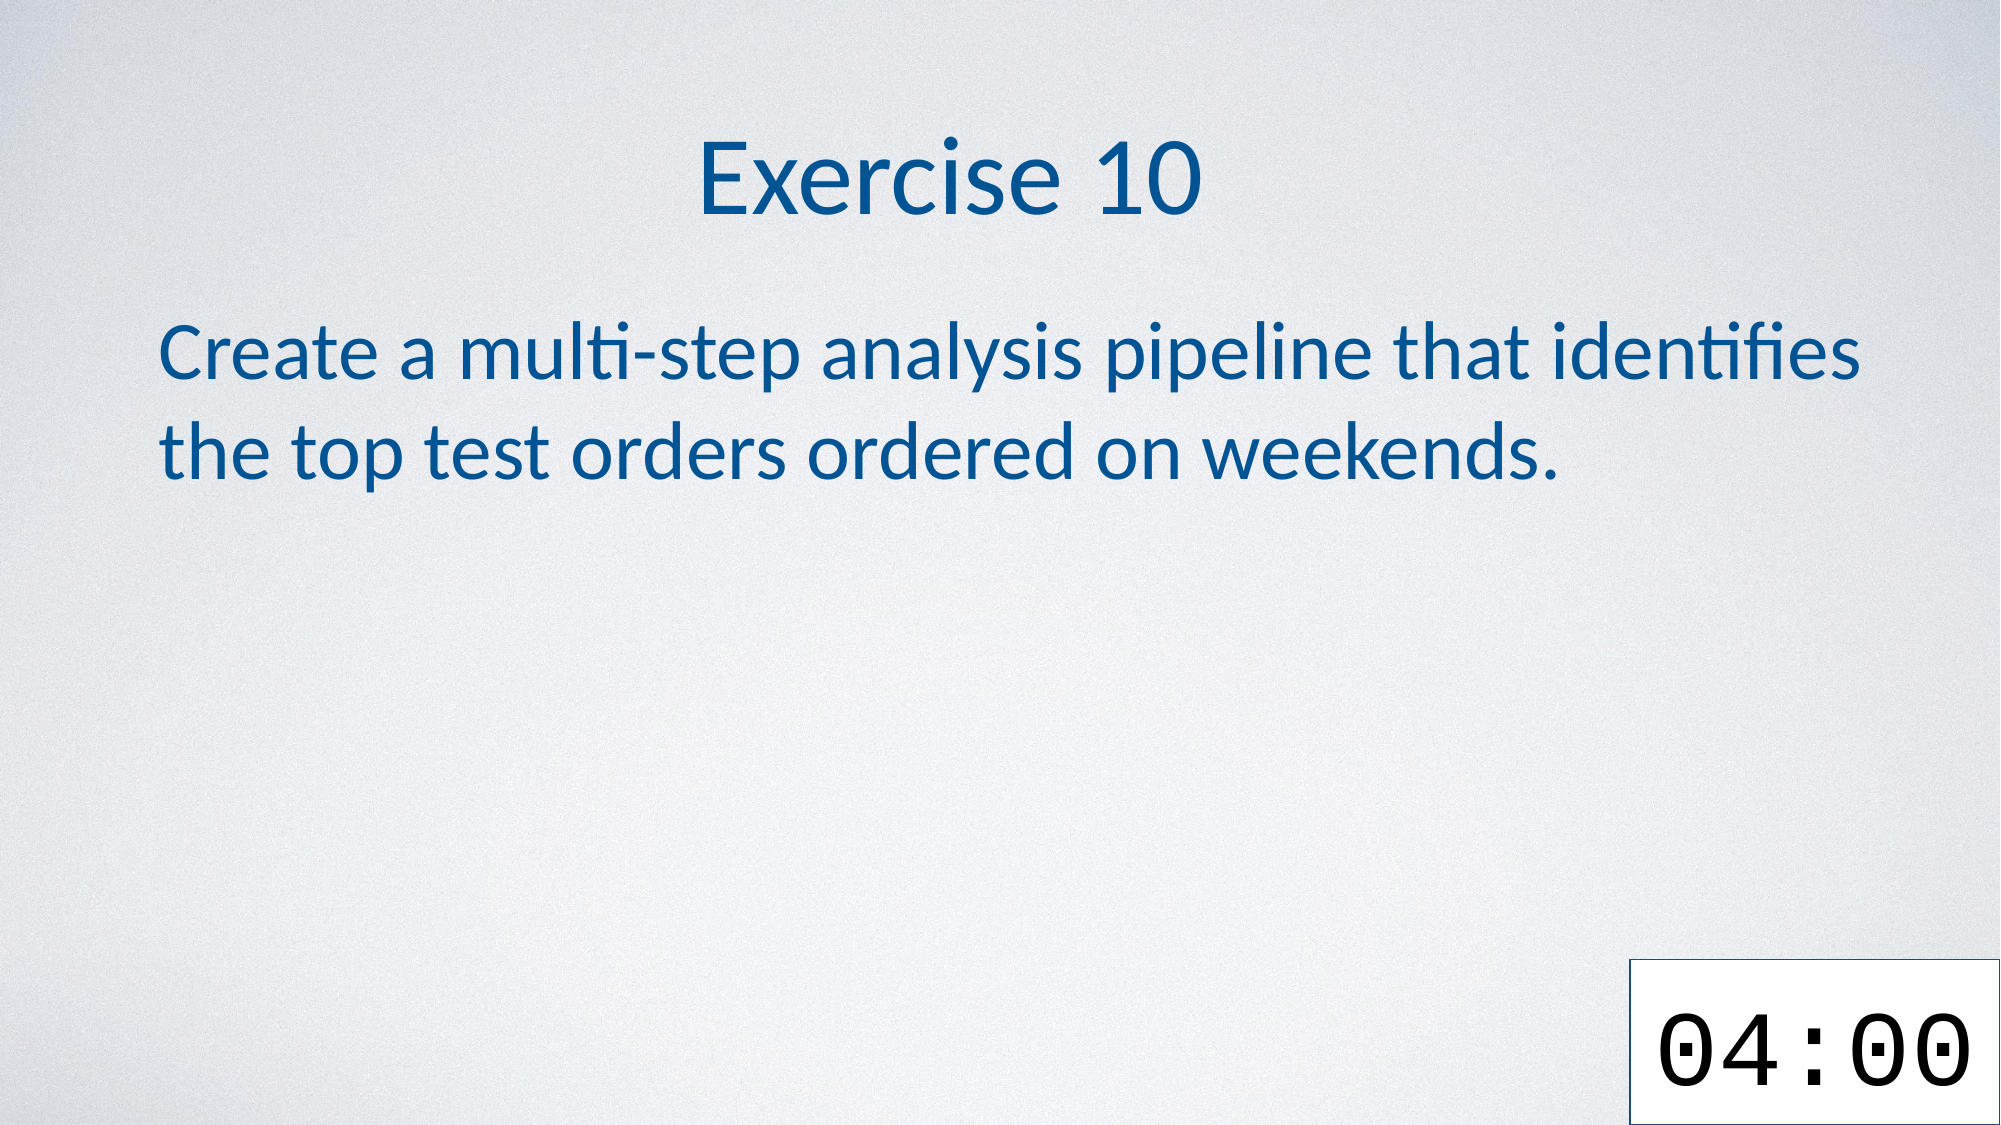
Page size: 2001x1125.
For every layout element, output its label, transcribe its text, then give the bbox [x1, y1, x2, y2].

text_box [0, 0, 2000, 1125]
text_box Create a multi-step analysis pipeline that identifies the top test orders ordered on weekends. [157, 295, 1965, 665]
title Exercise 10 [695, 100, 1246, 229]
text_box 04:00 [1629, 959, 2000, 1125]
